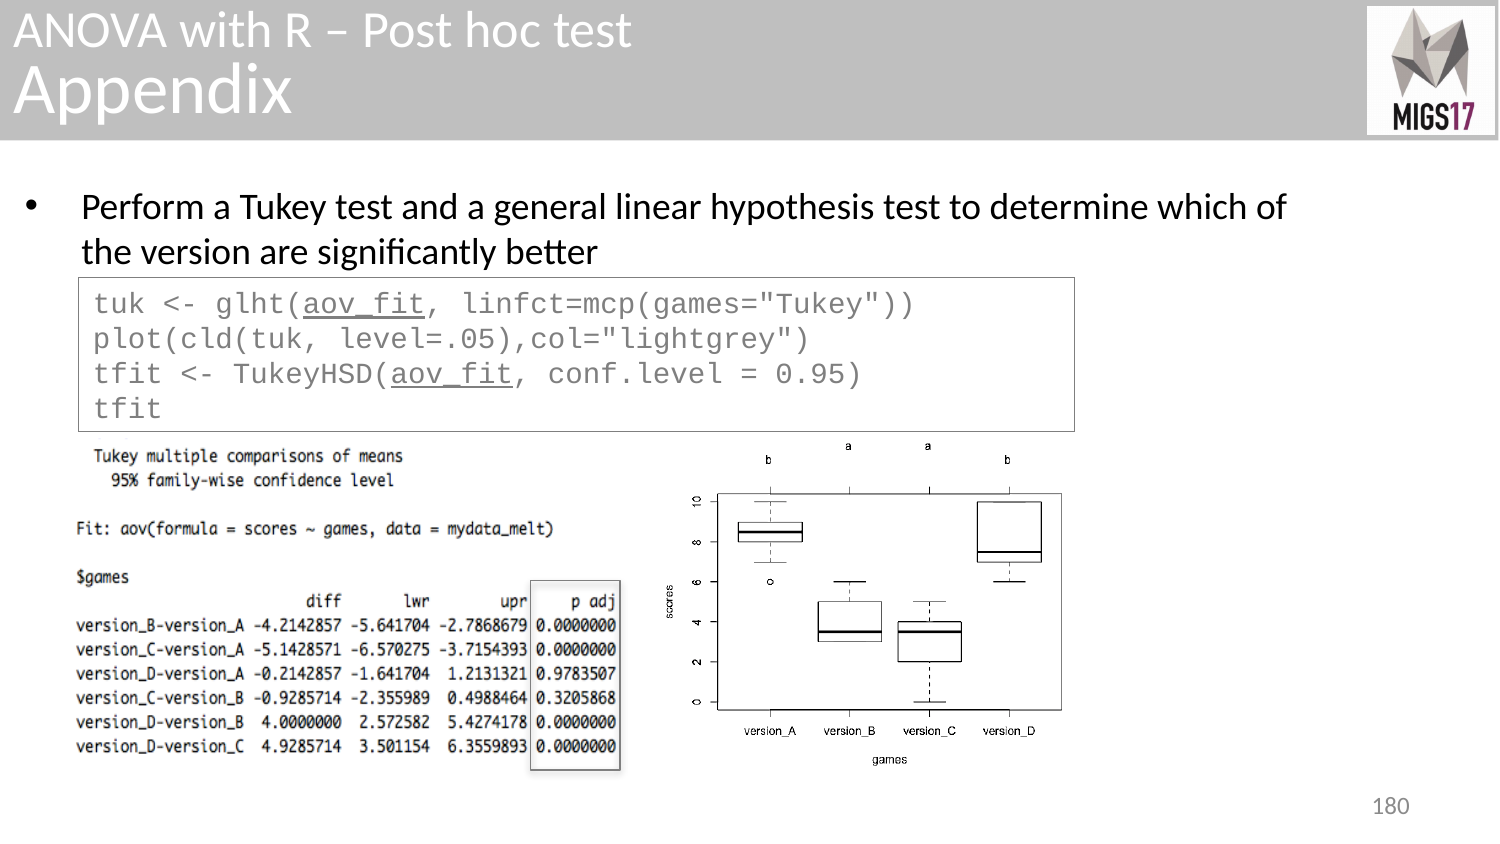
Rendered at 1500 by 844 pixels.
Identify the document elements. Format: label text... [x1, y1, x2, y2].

picture [1367, 6, 1496, 135]
slide_number 180 [1074, 782, 1425, 827]
text_box ANOVA with R – Post hoc test Appendix [0, 0, 1499, 141]
list Perform a Tukey test and a general linear hypothesis test to determine which of the version are significantly better [10, 174, 1361, 281]
text_box tuk <- glht(aov_fit, linfct=mcp(games="Tukey")) plot(cld(tuk, level=.05),col="lightgrey") tfit <- TukeyHSD(aov_fit, conf.level = 0.95) tfit [78, 277, 1075, 432]
picture [69, 438, 628, 771]
picture [662, 438, 1072, 771]
